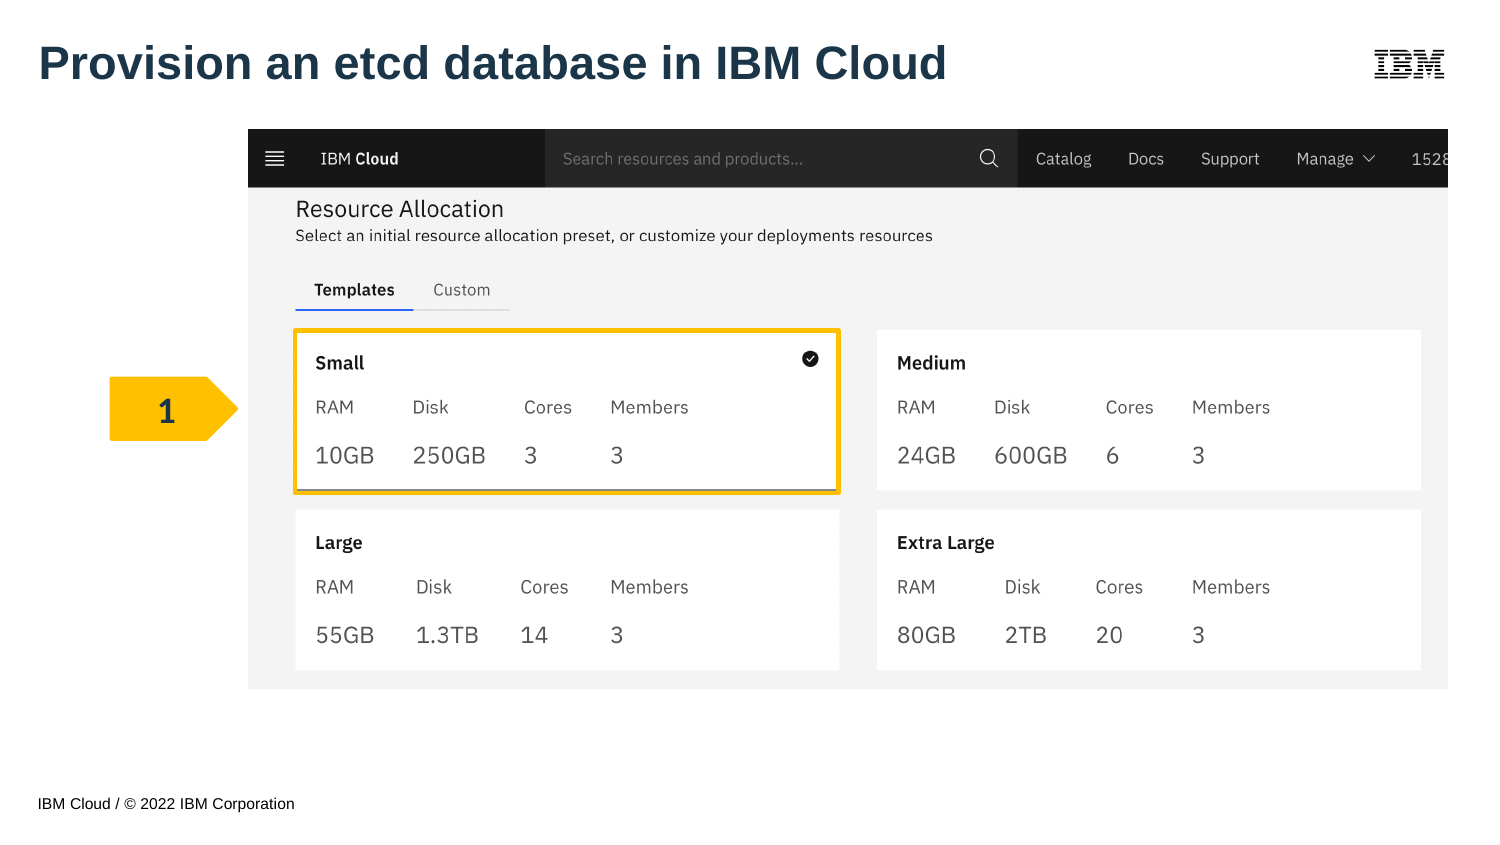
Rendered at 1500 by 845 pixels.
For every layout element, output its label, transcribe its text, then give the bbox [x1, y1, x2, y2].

footer IBM Cloud / © 2022 IBM Corporation [37, 791, 1088, 815]
list Provision an etcd database in IBM Cloud [31, 31, 1465, 98]
text_box 1 [111, 378, 236, 439]
picture [247, 128, 1448, 689]
